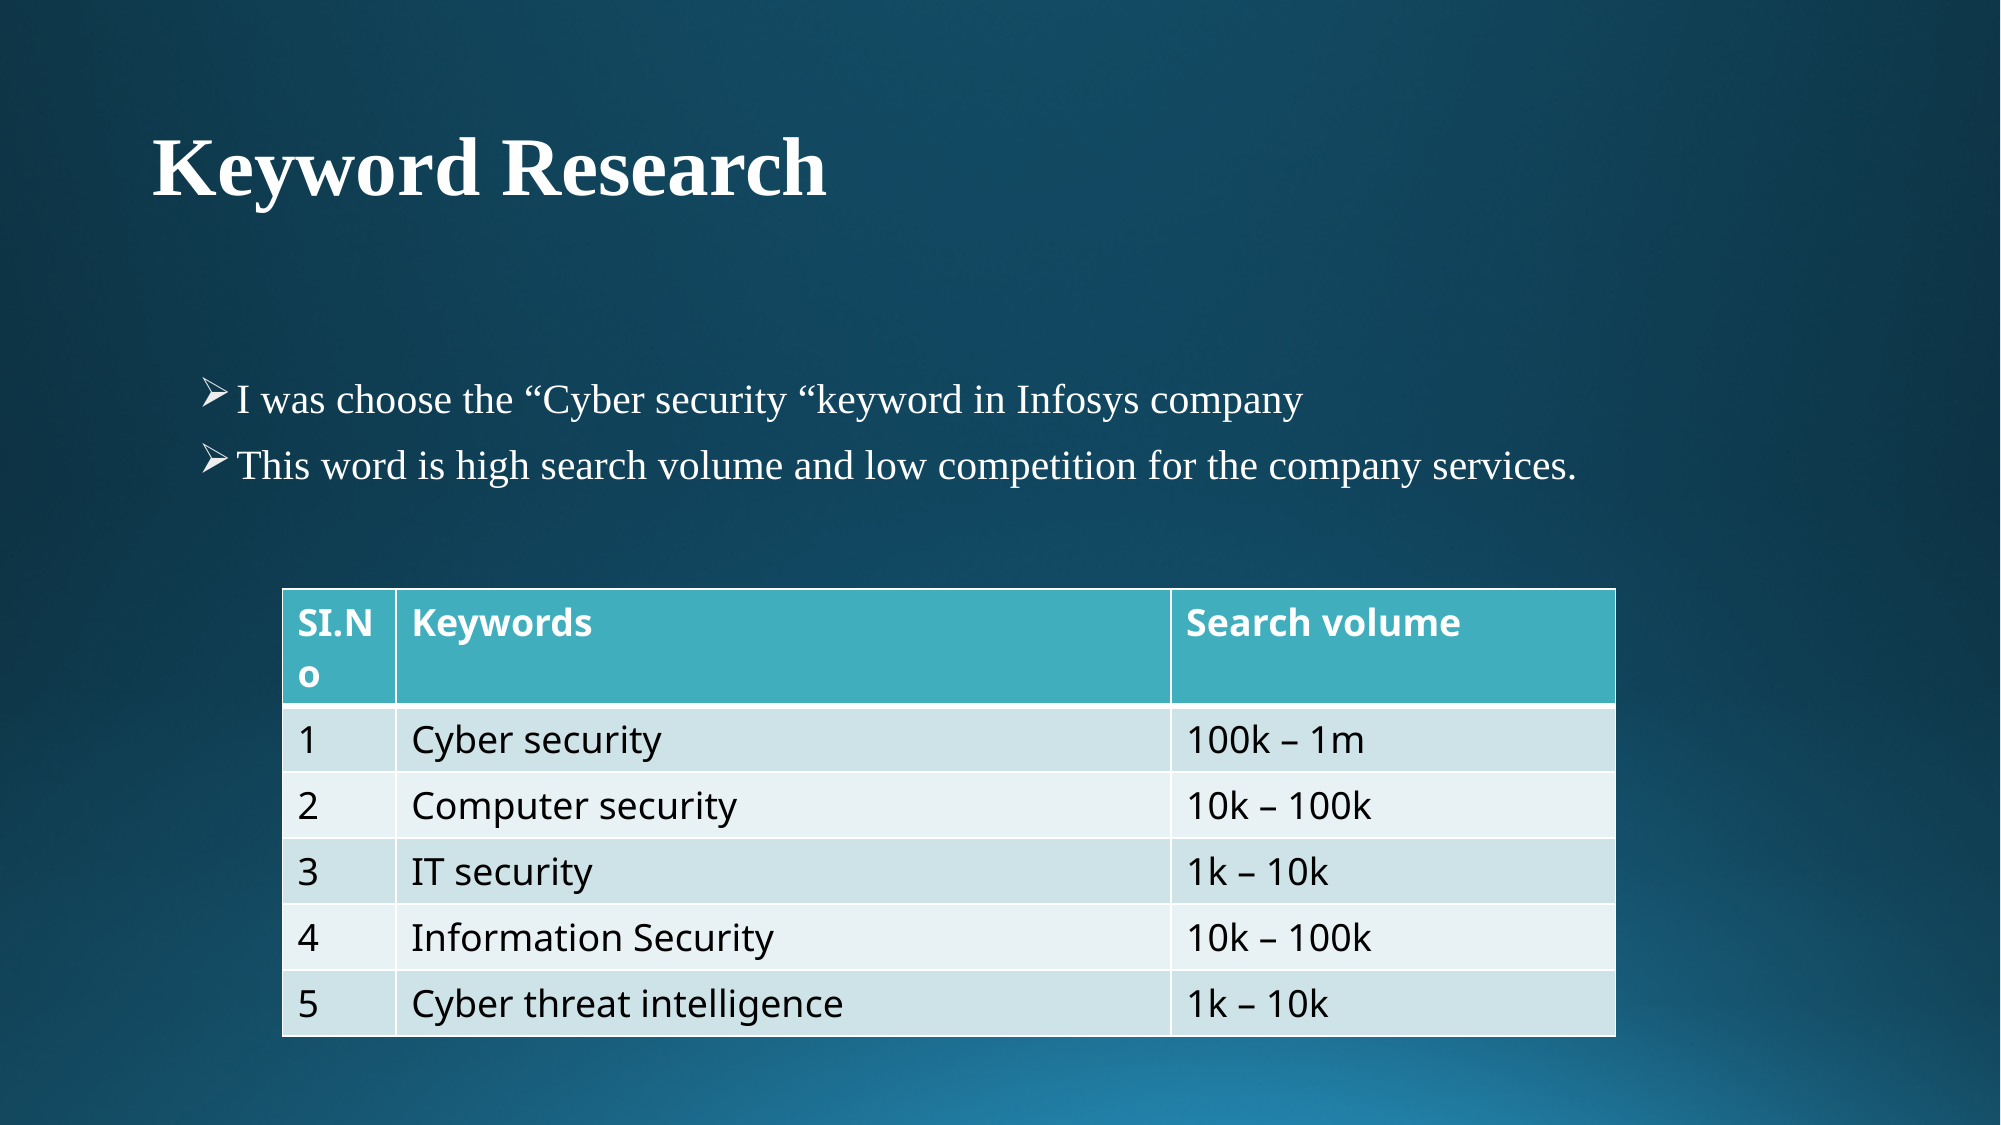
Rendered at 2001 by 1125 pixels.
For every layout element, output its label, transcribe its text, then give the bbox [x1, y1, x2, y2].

title Keyword Research [137, 59, 1863, 278]
table_header SI.No [283, 590, 395, 703]
table_cell Cyber security [397, 709, 1170, 771]
table_cell 5 [283, 971, 395, 1035]
table_cell 100k – 1m [1172, 709, 1615, 771]
table_cell 10k – 100k [1172, 905, 1615, 969]
table_cell 1k – 10k [1172, 839, 1615, 903]
table_header Keywords [397, 590, 1170, 703]
table_cell 3 [283, 839, 395, 903]
list I was choose the “Cyber security “keyword in Infosys company This word is high search volume and low competition for the company services. [183, 299, 1863, 1014]
table_header Search volume [1172, 590, 1615, 703]
table_cell Cyber threat intelligence [397, 971, 1170, 1035]
table_cell Computer security [397, 773, 1170, 837]
table_cell IT security [397, 839, 1170, 903]
table_cell 4 [283, 905, 395, 969]
picture [0, 0, 2001, 1125]
table_cell 2 [283, 773, 395, 837]
table_cell Information Security [397, 905, 1170, 969]
table_cell 1k – 10k [1172, 971, 1615, 1035]
table_cell 1 [283, 709, 395, 771]
table_cell 10k – 100k [1172, 773, 1615, 837]
